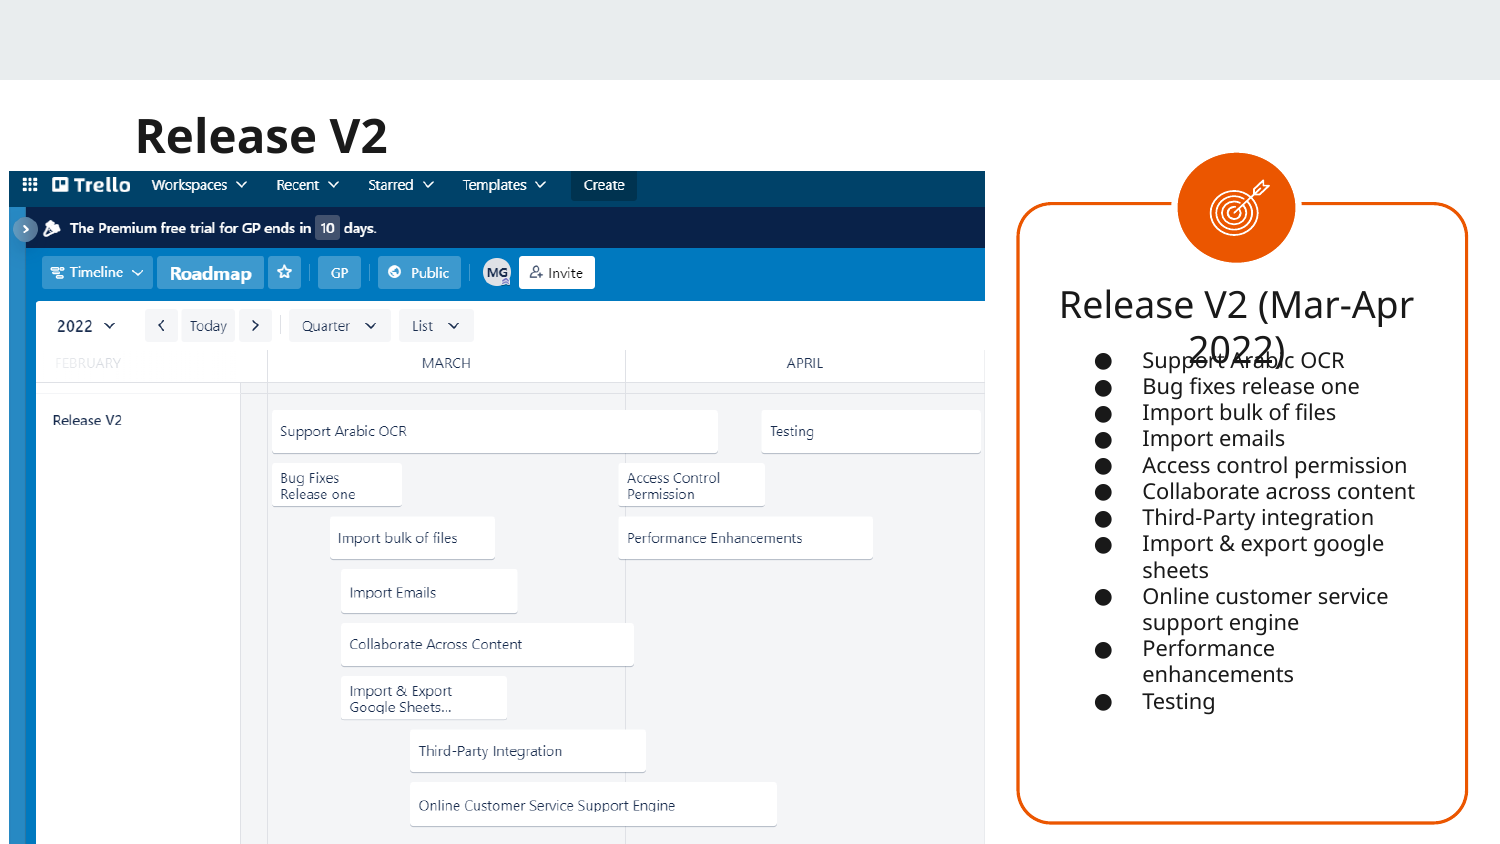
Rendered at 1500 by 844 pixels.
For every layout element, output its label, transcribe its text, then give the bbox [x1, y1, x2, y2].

text_box Release V2 (Mar-Apr 2022) [1035, 265, 1439, 322]
text_box [1017, 203, 1467, 824]
text_box [1209, 179, 1270, 236]
text_box [1174, 149, 1299, 266]
text_box Support Arabic OCR Bug fixes release one Import bulk of files Import emails Access control permission Collaborate across content Third-Party integration Import & export google sheets Online customer service support engine Performance enhancements Testing [1052, 331, 1438, 791]
picture [9, 171, 985, 844]
title Release V2 [119, 91, 1381, 180]
